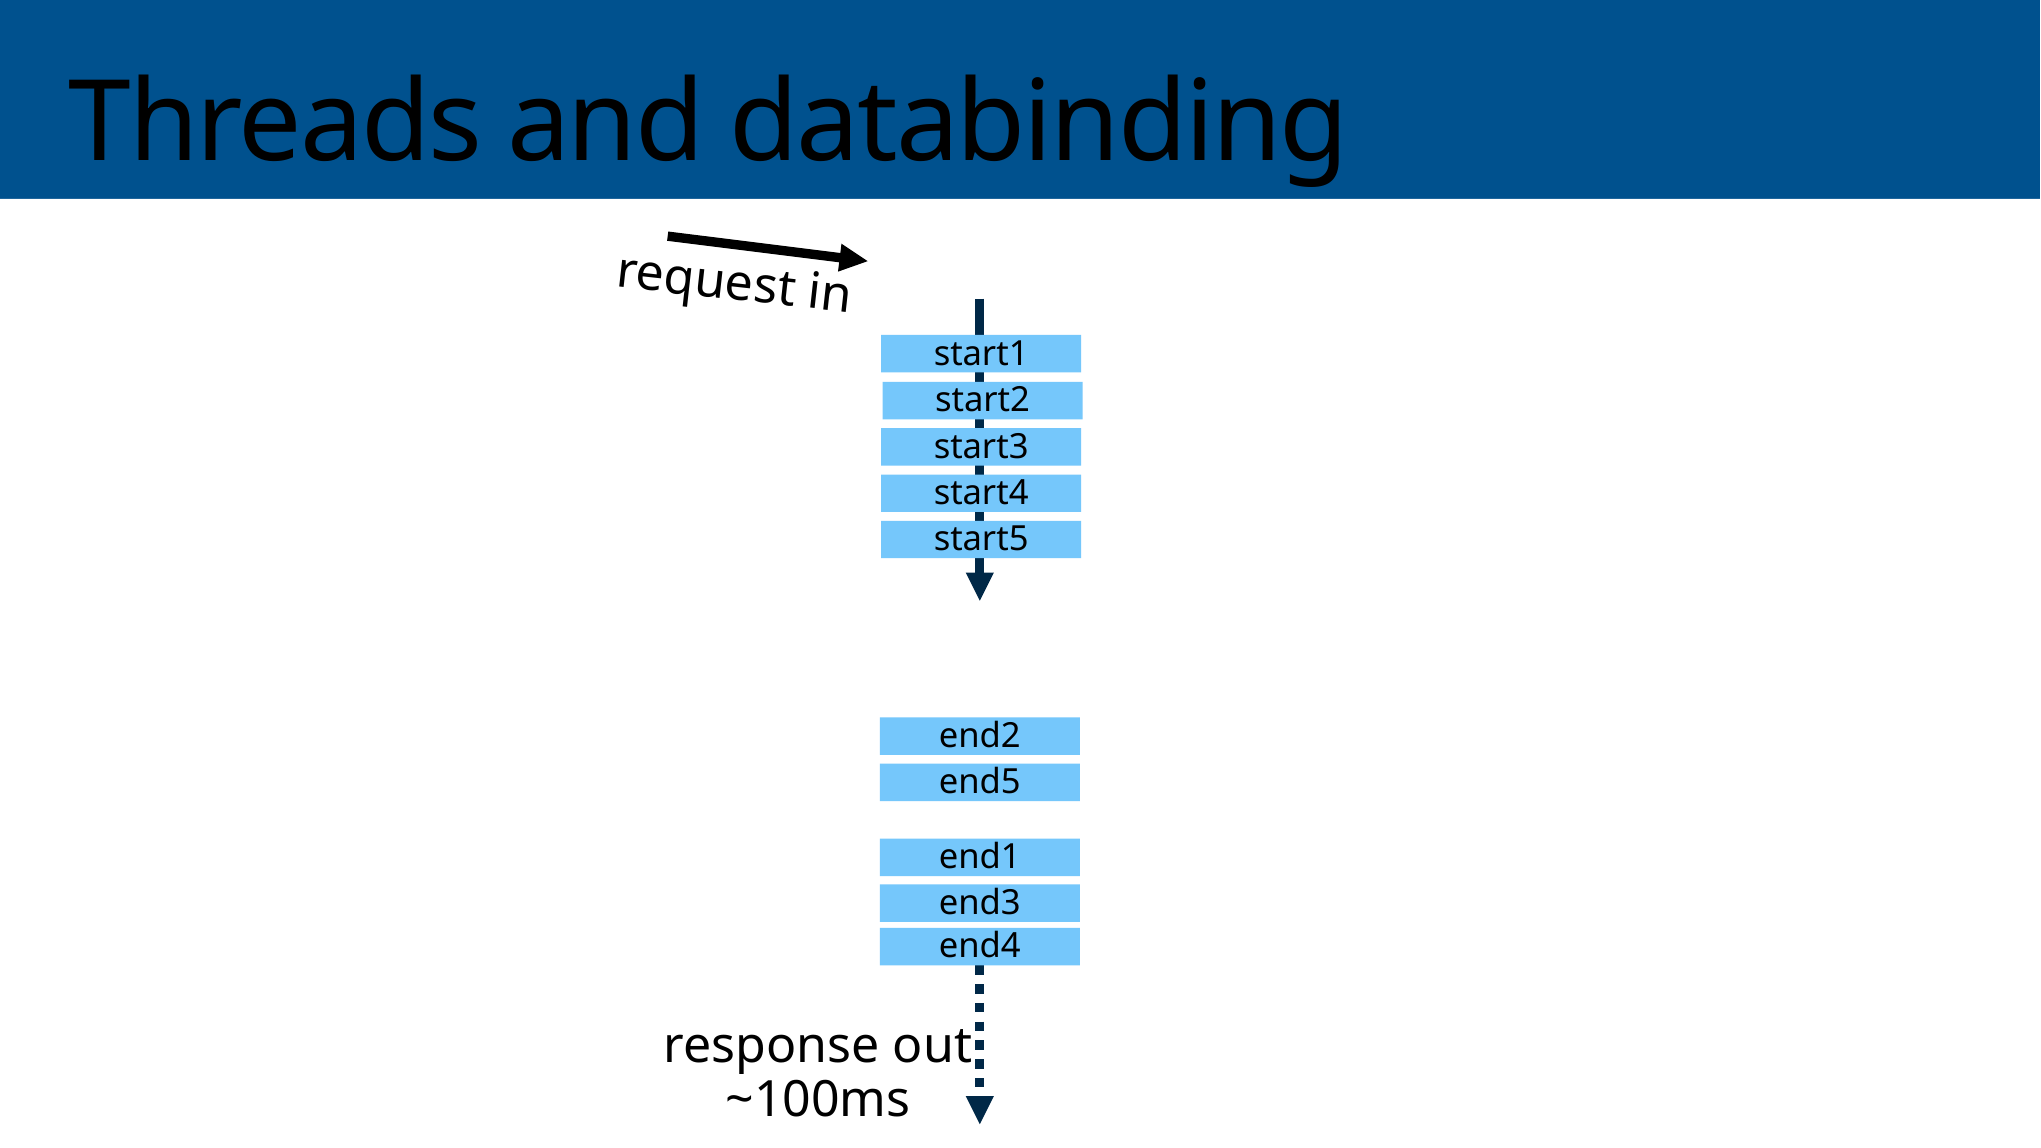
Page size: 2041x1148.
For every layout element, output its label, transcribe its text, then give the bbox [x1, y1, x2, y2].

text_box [619, 235, 868, 312]
text_box start4 [981, 474, 1082, 512]
text_box start2 [882, 381, 979, 420]
text_box end4 [879, 927, 1080, 966]
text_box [667, 969, 980, 1125]
text_box end5 [879, 763, 1080, 802]
text_box start3 [981, 428, 1082, 466]
text_box start5 [881, 520, 979, 559]
text_box end1 [879, 838, 1080, 877]
text_box start4 [881, 474, 979, 512]
text_box start2 [981, 381, 1083, 420]
text_box end3 [879, 884, 1080, 922]
text_box start1 [981, 334, 1082, 373]
text_box start5 [981, 520, 1082, 559]
text_box start3 [881, 428, 979, 466]
text_box start1 [881, 334, 979, 373]
title Threads and databinding [45, 48, 1996, 199]
text_box end2 [879, 717, 1080, 755]
